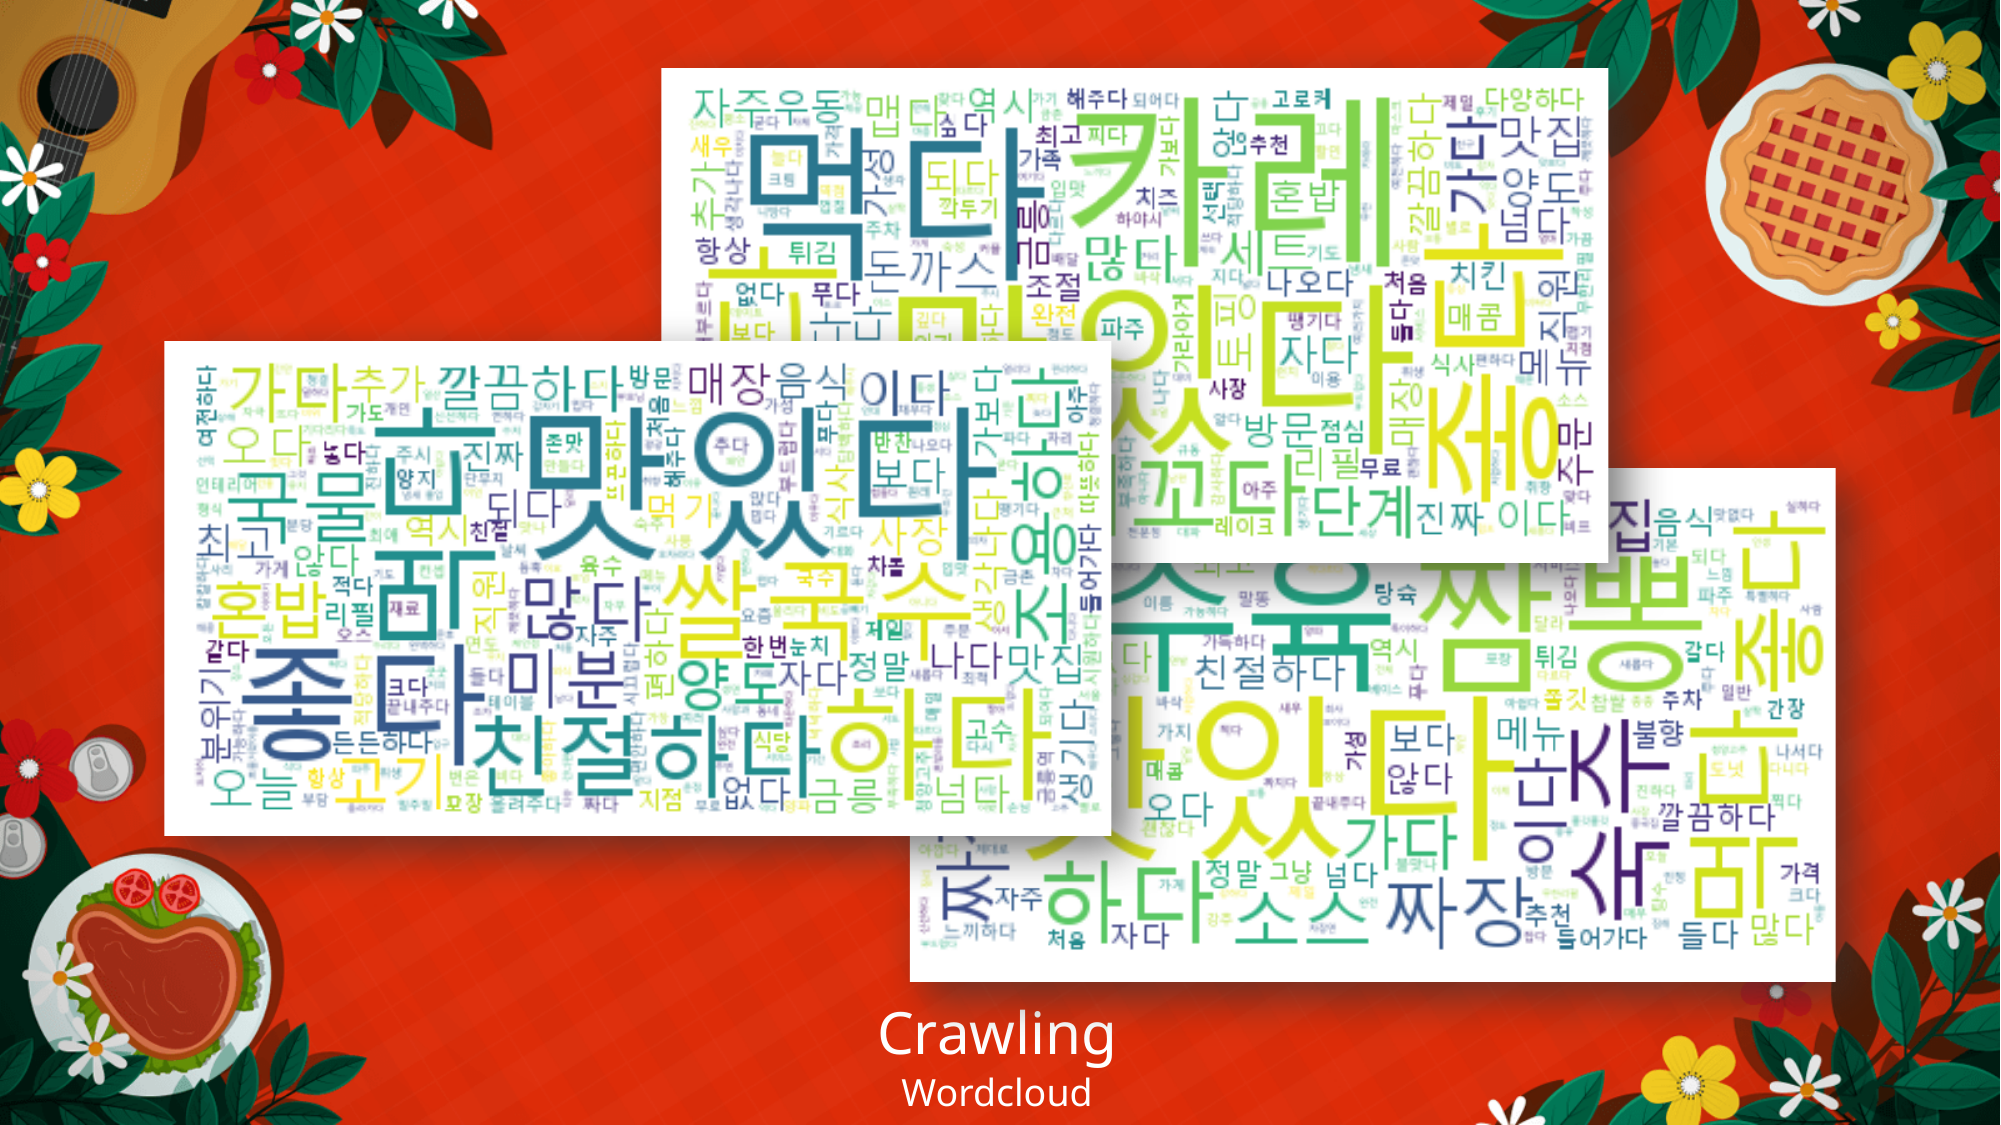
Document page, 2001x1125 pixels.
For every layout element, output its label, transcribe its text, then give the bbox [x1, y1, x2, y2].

picture [0, 0, 2000, 1125]
text_box Wordcloud [326, 1061, 1668, 1122]
text_box Crawling [326, 989, 1668, 1061]
